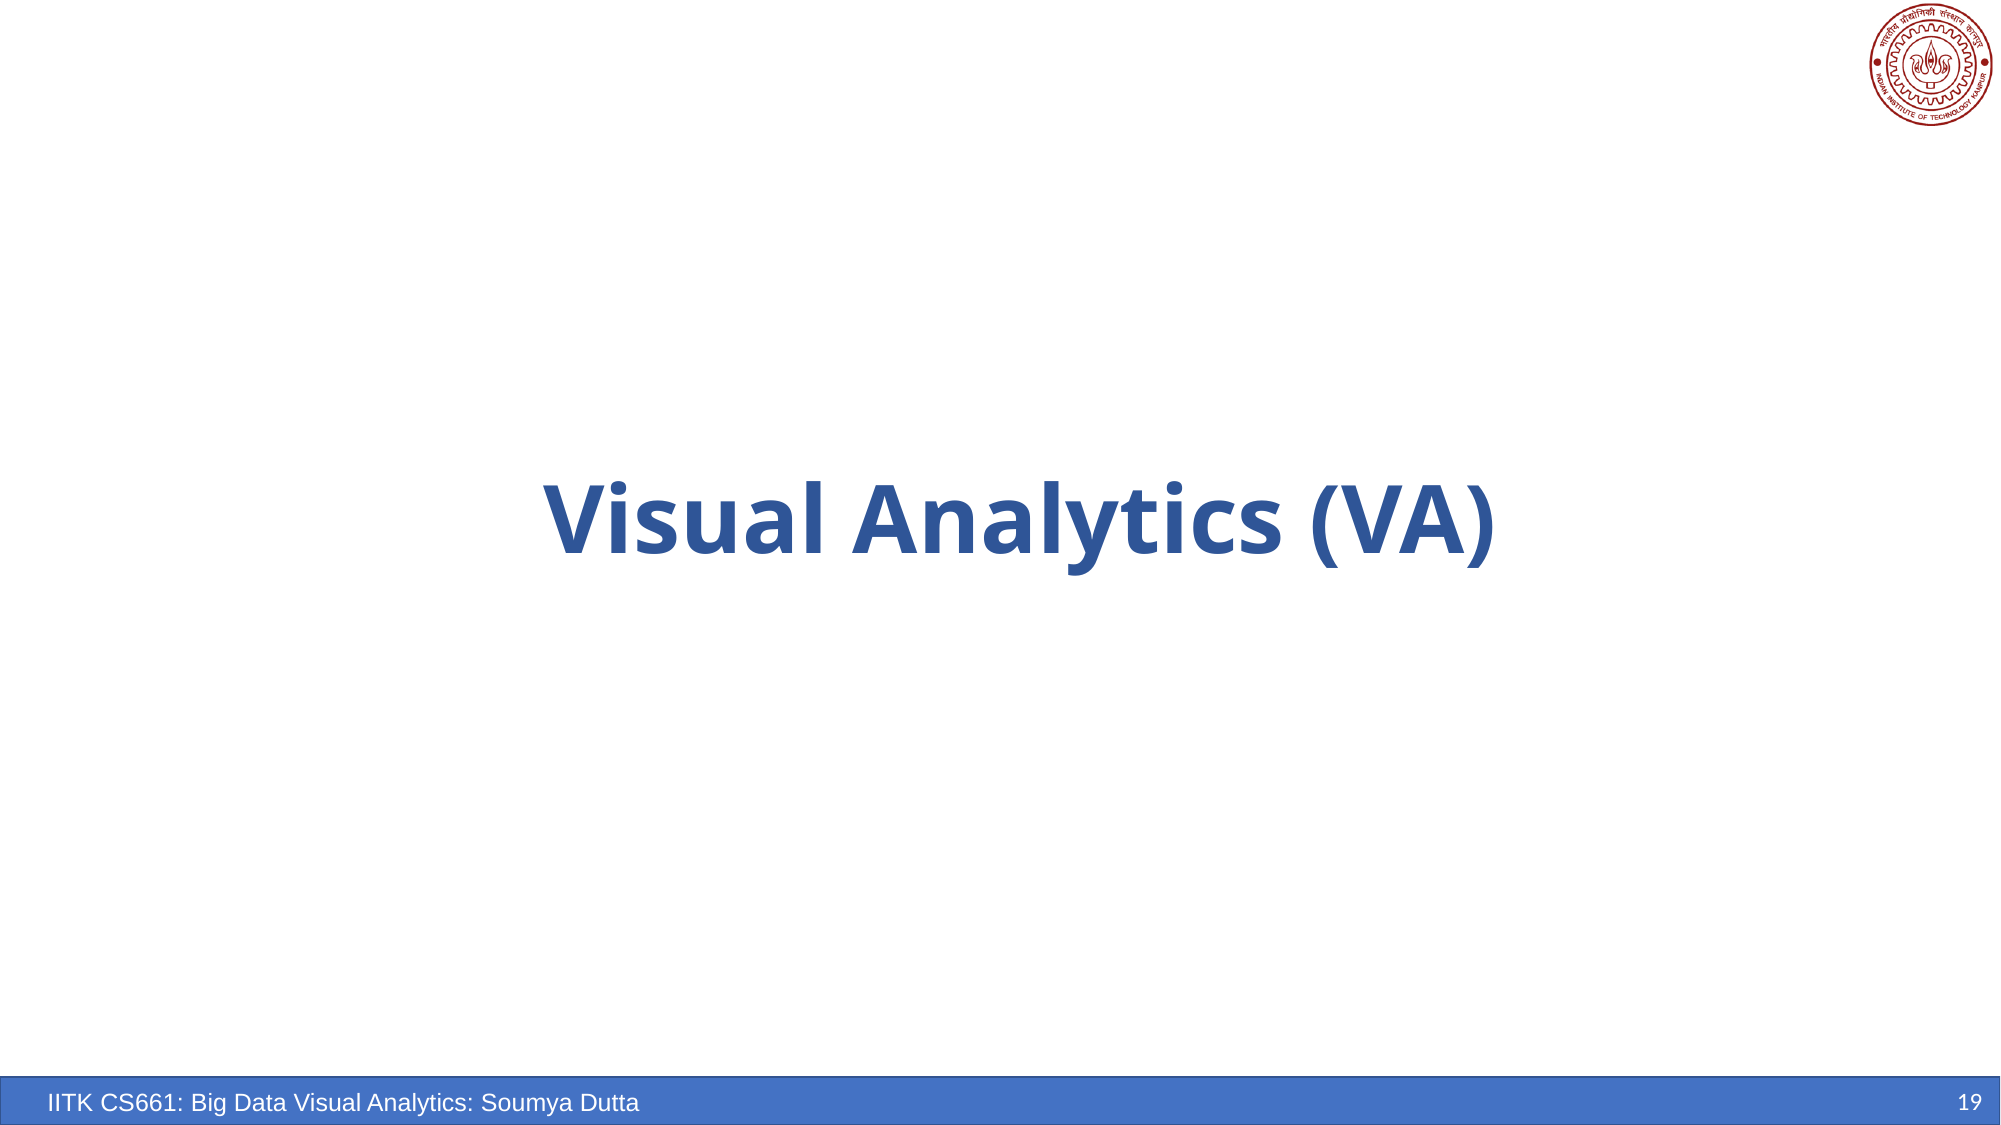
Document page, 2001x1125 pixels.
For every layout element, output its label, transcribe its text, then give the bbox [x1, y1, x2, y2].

title Visual Analytics (VA) [528, 429, 1568, 617]
picture [1862, 1, 1998, 130]
